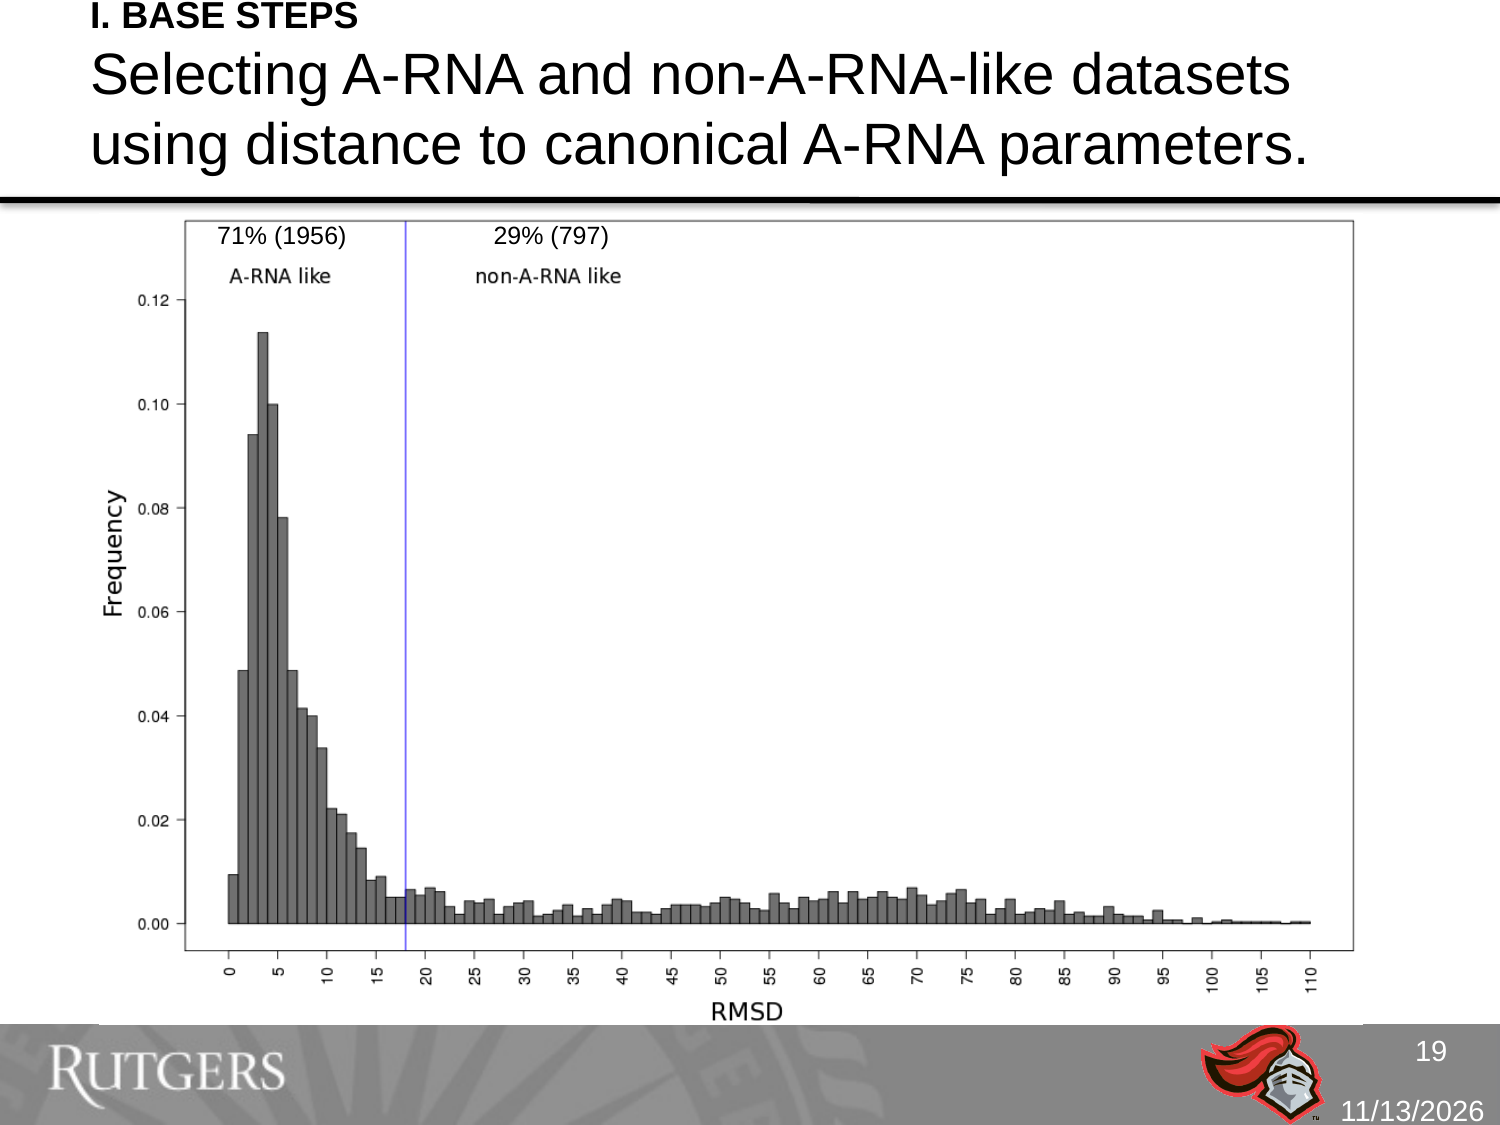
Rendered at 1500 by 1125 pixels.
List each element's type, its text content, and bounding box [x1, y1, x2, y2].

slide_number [1149, 1084, 1500, 1125]
picture [0, 213, 1500, 1125]
title I. BASE STEPS Selecting A-RNA and non-A-RNA-like datasets using distance to canonical A-RNA parameters. [74, 0, 1426, 176]
slide_number 19 [1362, 1024, 1463, 1063]
